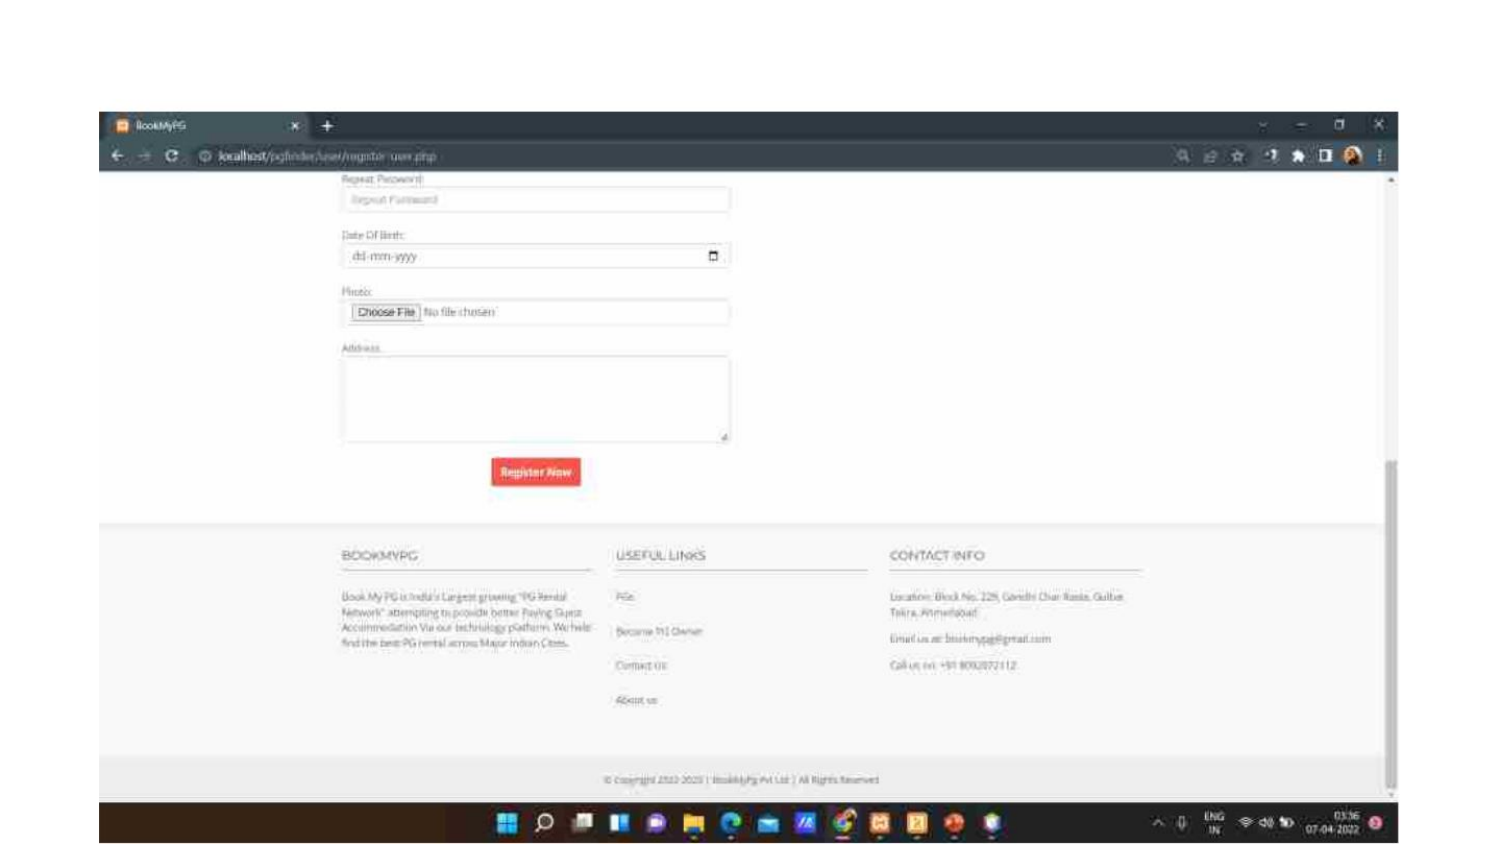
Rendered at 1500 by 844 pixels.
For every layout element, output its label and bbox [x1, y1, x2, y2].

text_box [0, 0, 1500, 844]
